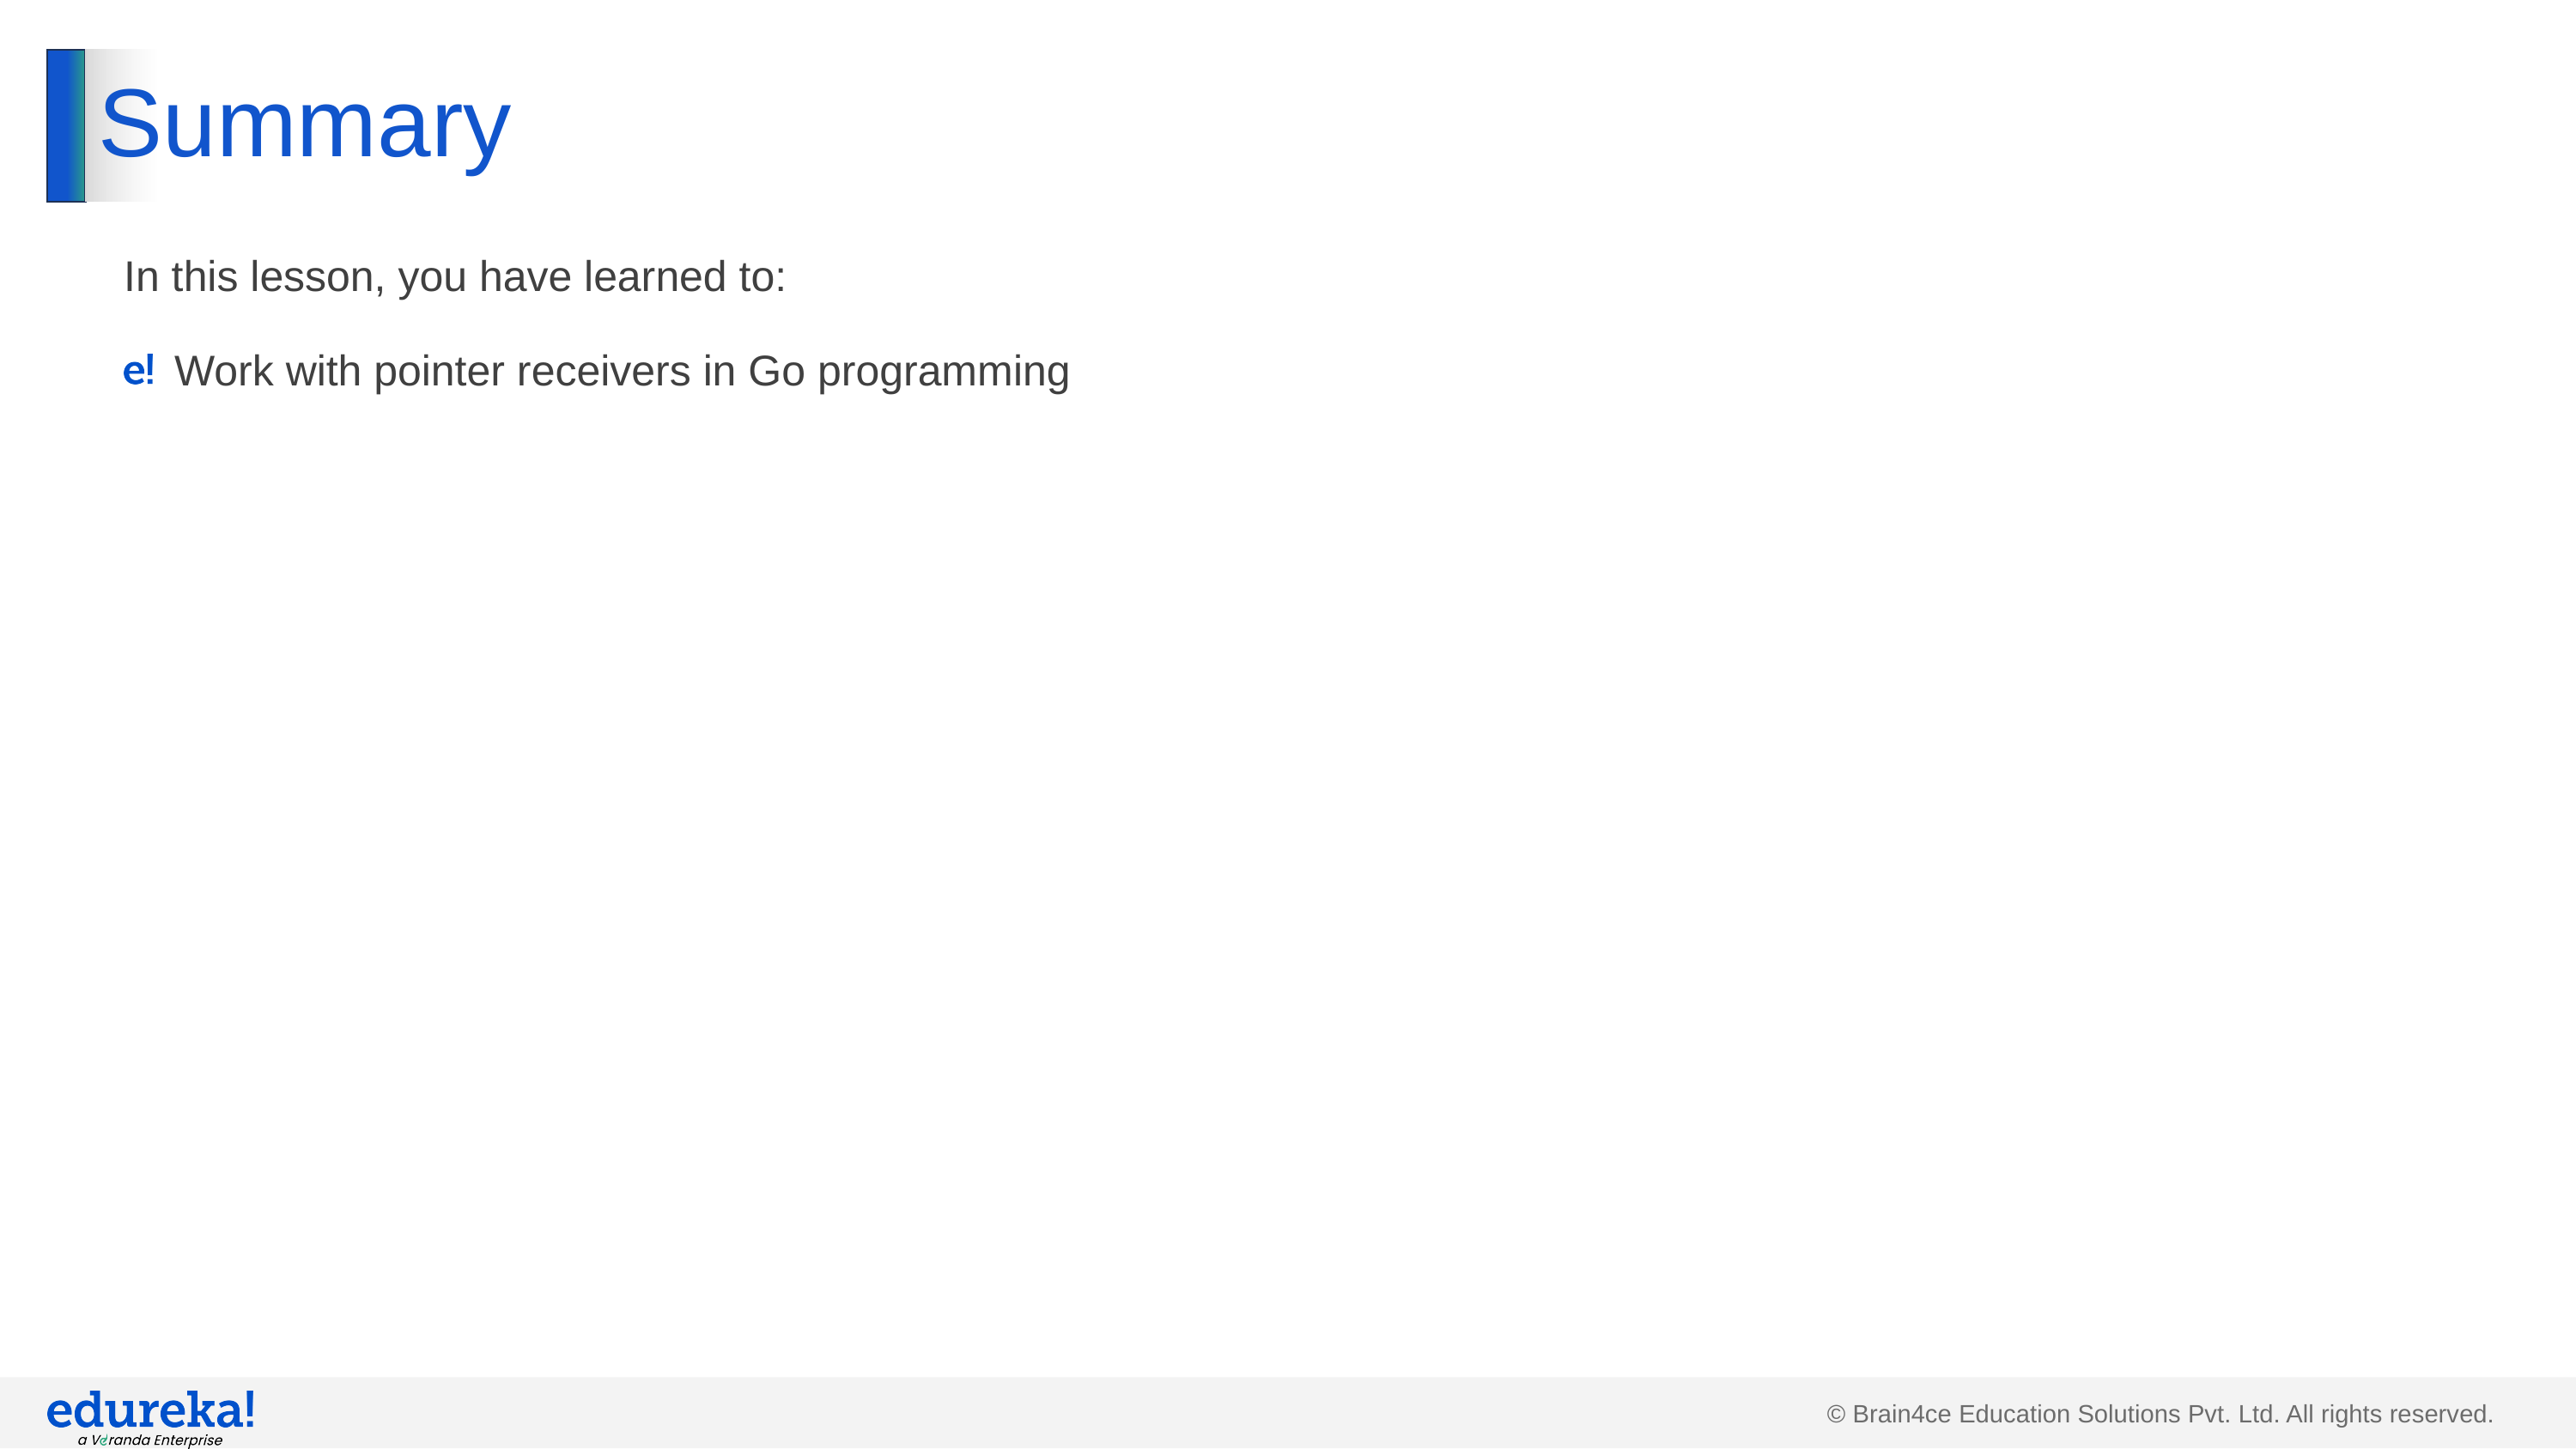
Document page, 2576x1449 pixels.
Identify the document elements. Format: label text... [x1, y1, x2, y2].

list In this lesson, you have learned to: Work with pointer receivers in Go programming [85, 242, 2491, 1332]
picture [124, 354, 153, 385]
picture [47, 1391, 253, 1449]
title Summary [85, 49, 2491, 202]
